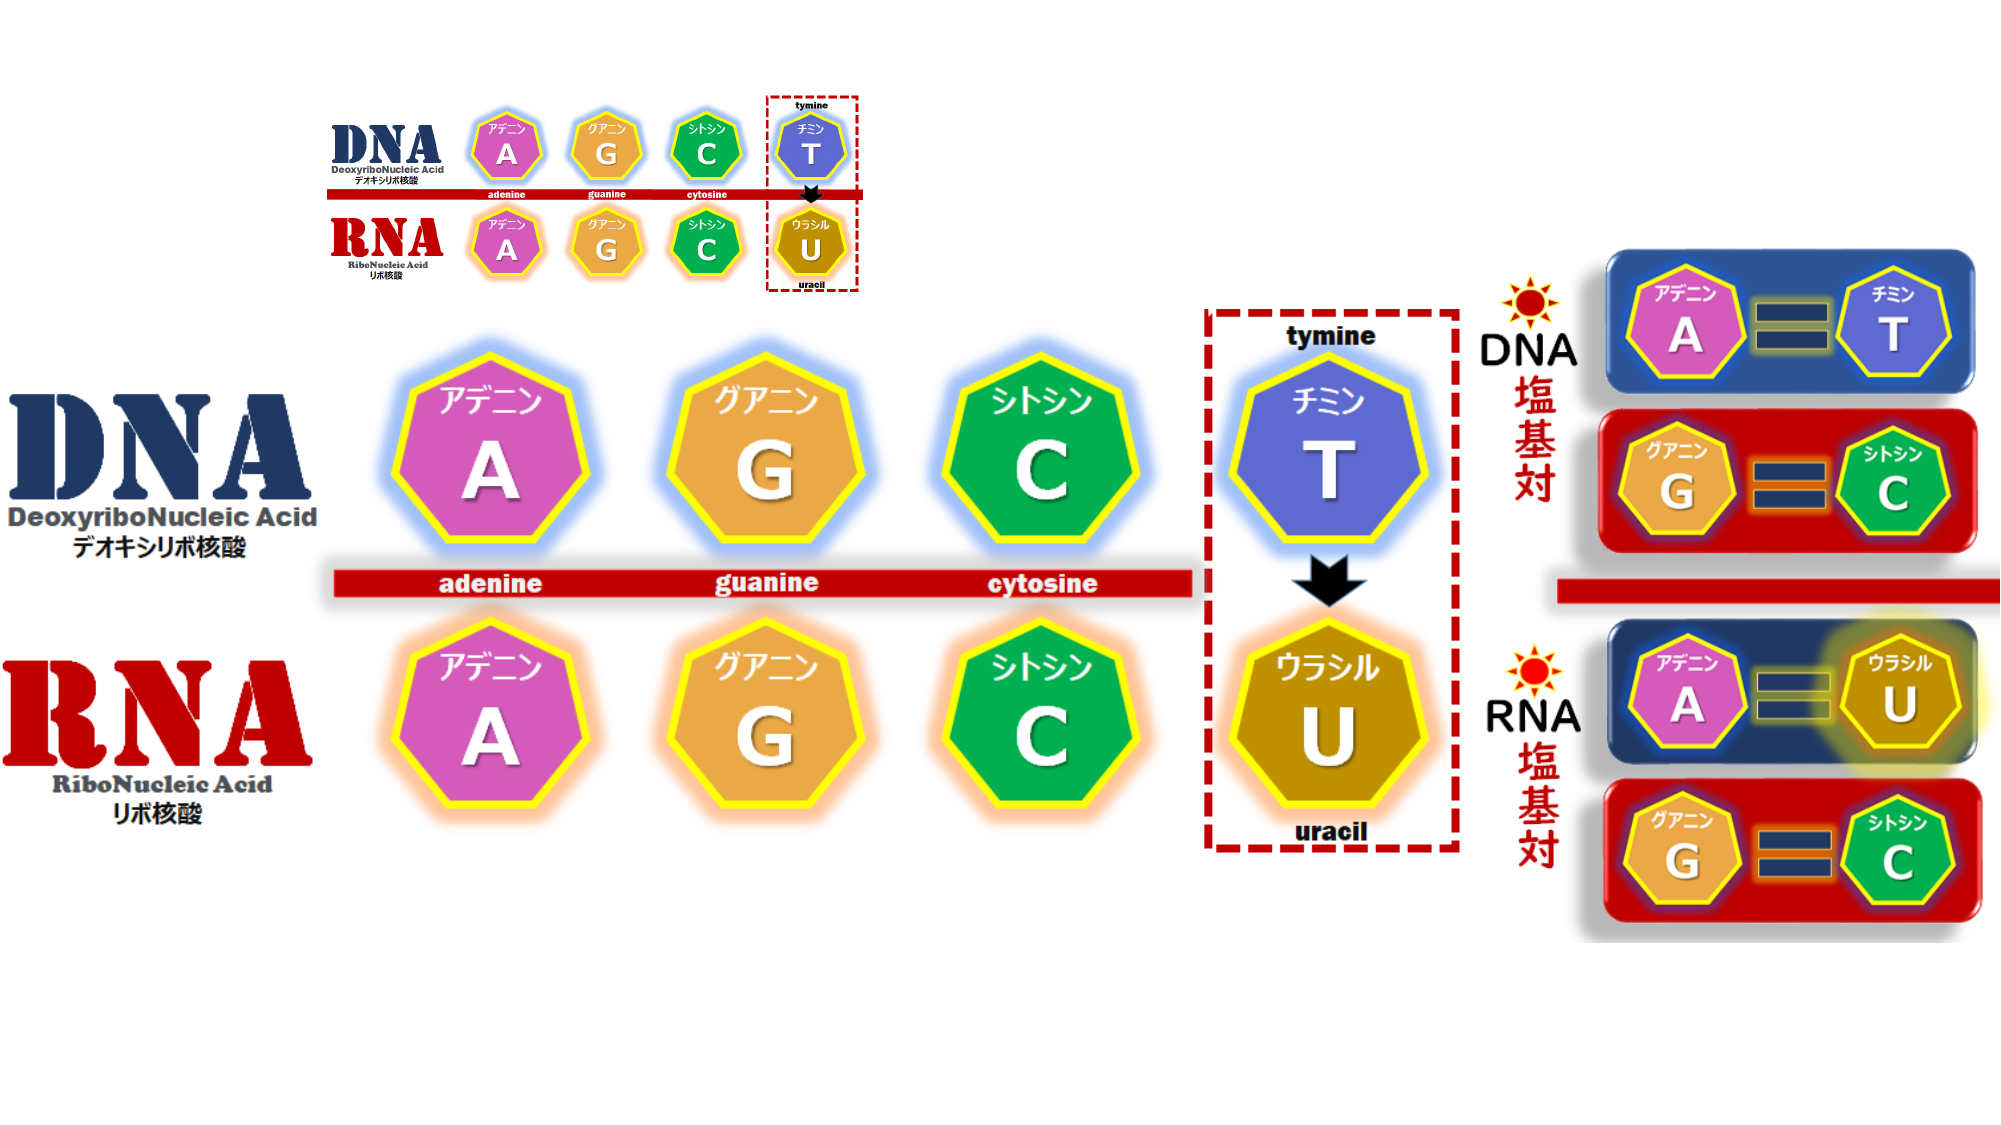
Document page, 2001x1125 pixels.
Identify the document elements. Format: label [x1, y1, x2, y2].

picture [327, 94, 863, 296]
picture [0, 244, 2000, 943]
